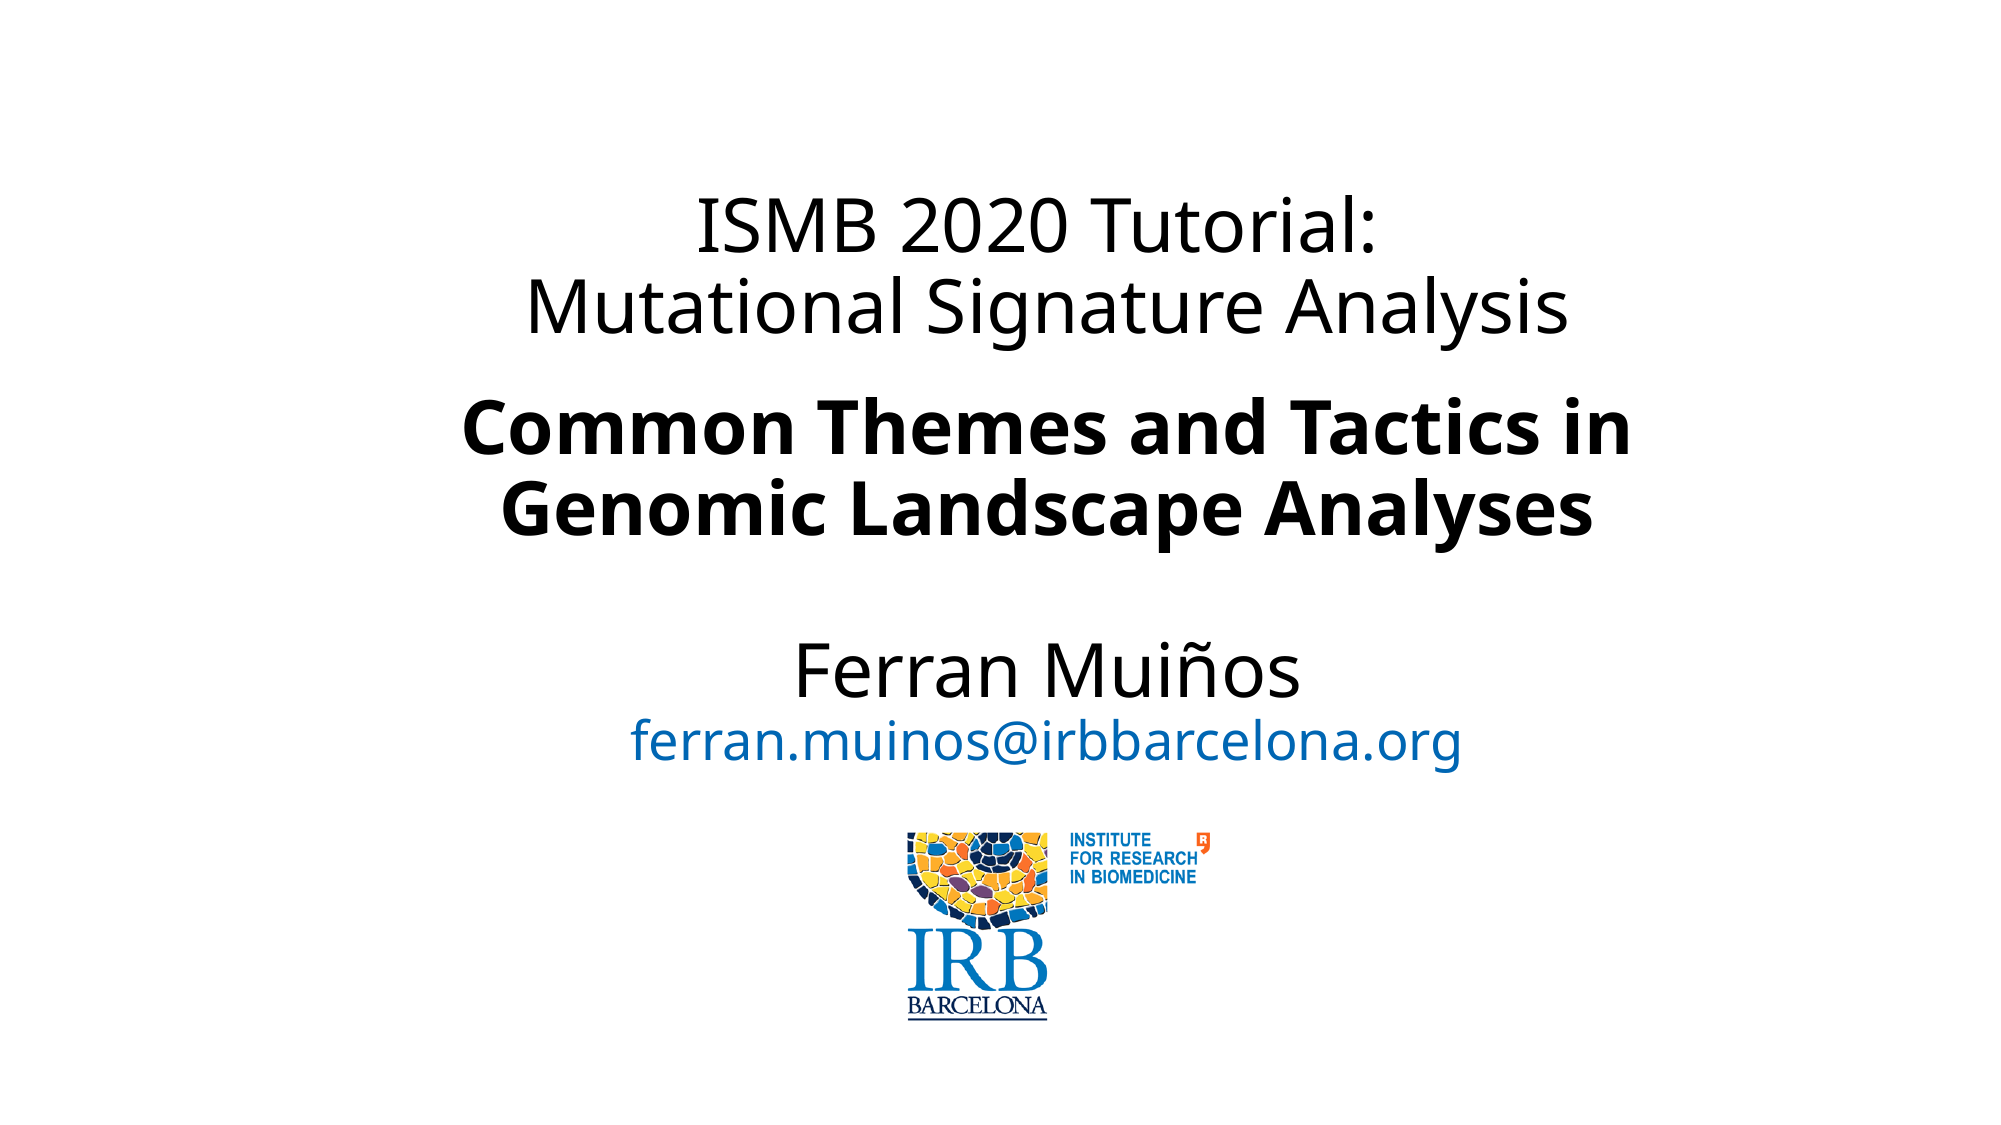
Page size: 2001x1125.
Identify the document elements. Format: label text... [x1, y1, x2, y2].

text_box ISMB 2020 Tutorial: Mutational Signature Analysis Common Themes and Tactics in Genomic Landscape Analyses Ferran Muiños ferran.muinos@irbbarcelona.org [130, 389, 1965, 780]
picture [883, 813, 1252, 1041]
